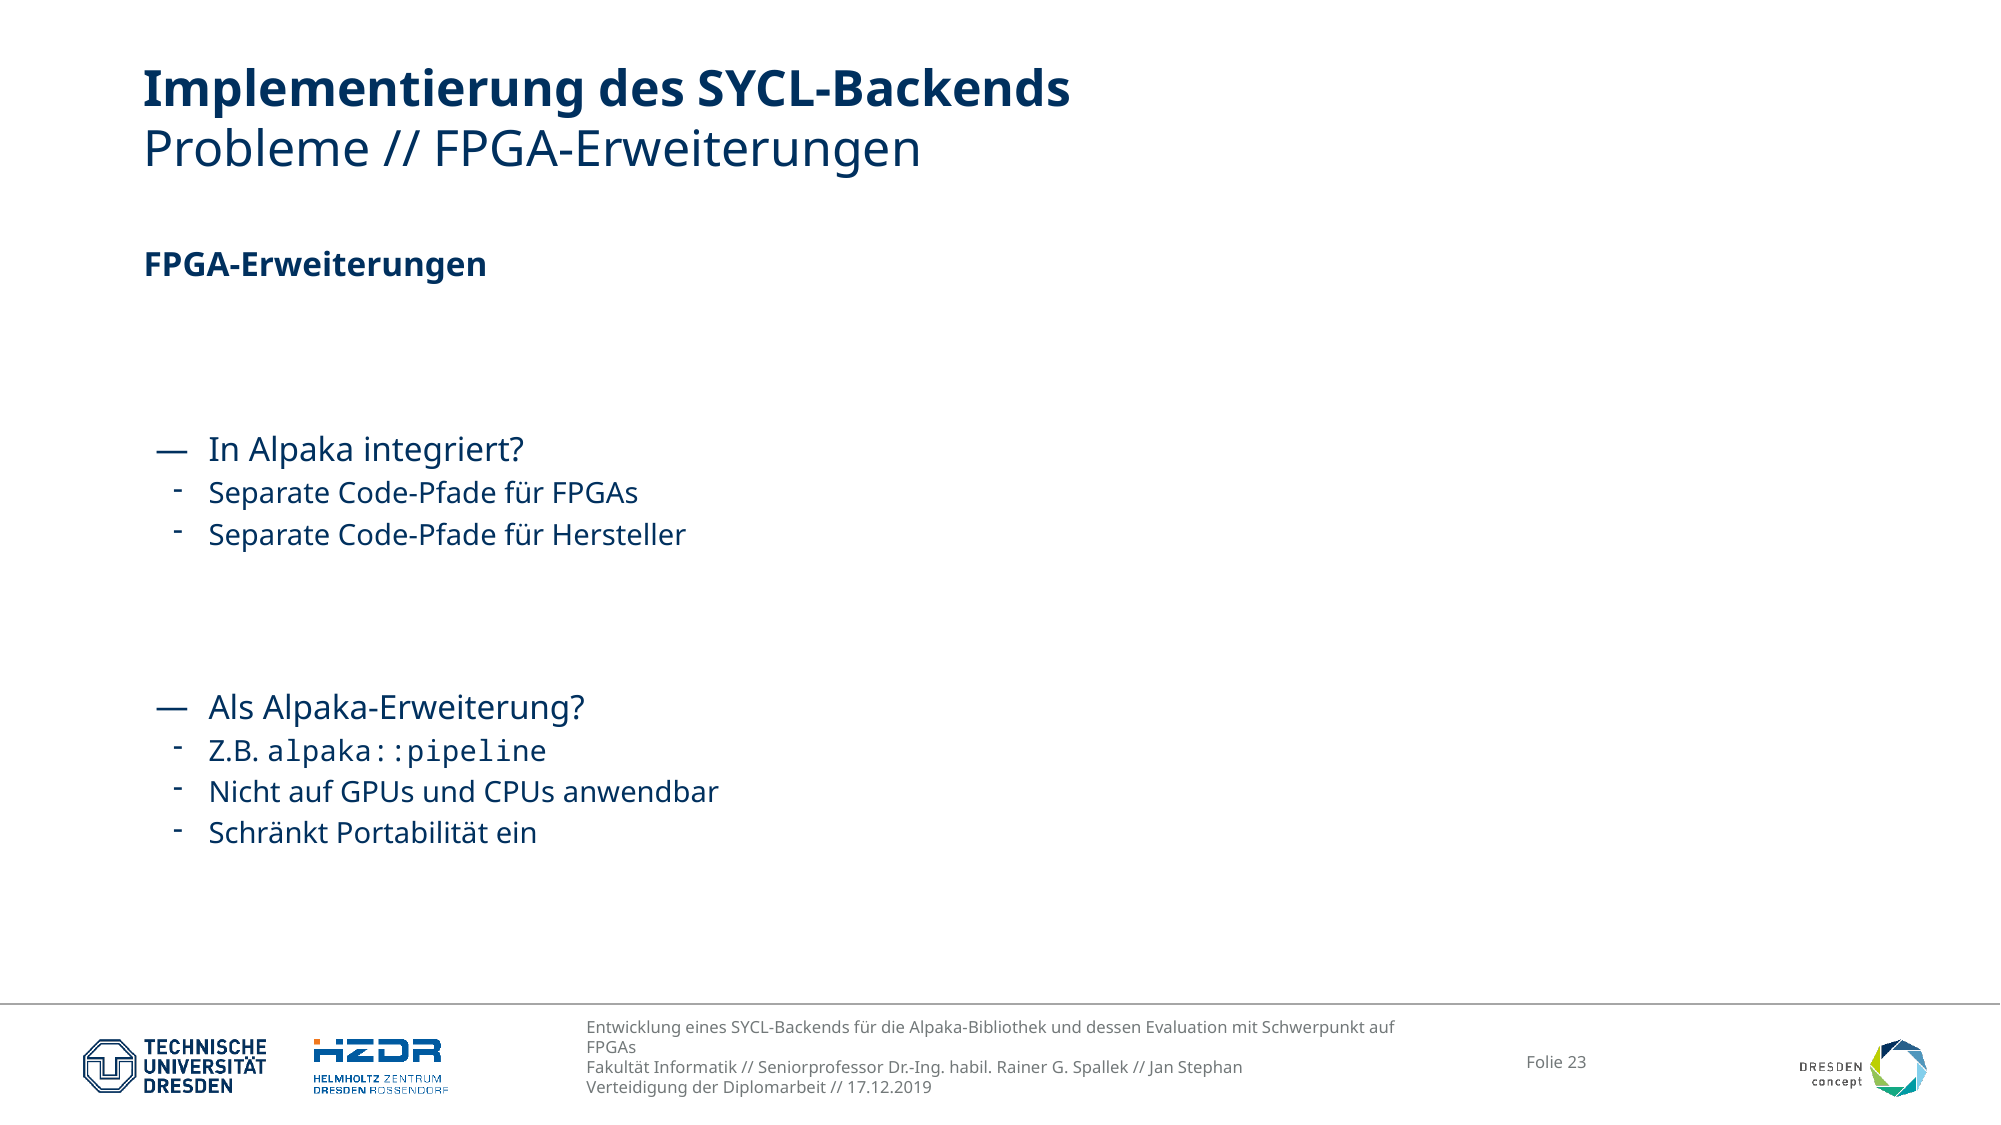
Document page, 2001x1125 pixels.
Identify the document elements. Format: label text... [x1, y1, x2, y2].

picture [83, 1039, 266, 1093]
picture [1800, 1039, 1927, 1097]
picture [302, 1027, 459, 1105]
title Implementierung des SYCL-Backends Probleme // FPGA-Erweiterungen [143, 56, 1880, 169]
list FPGA-Erweiterungen In Alpaka integriert? Separate Code-Pfade für FPGAs Separate Code-Pfade für Hersteller Als Alpaka-Erweiterung? Z.B. alpaka::pipeline Nicht auf GPUs und CPUs anwendbar Schränkt Portabilität ein [143, 243, 1880, 957]
